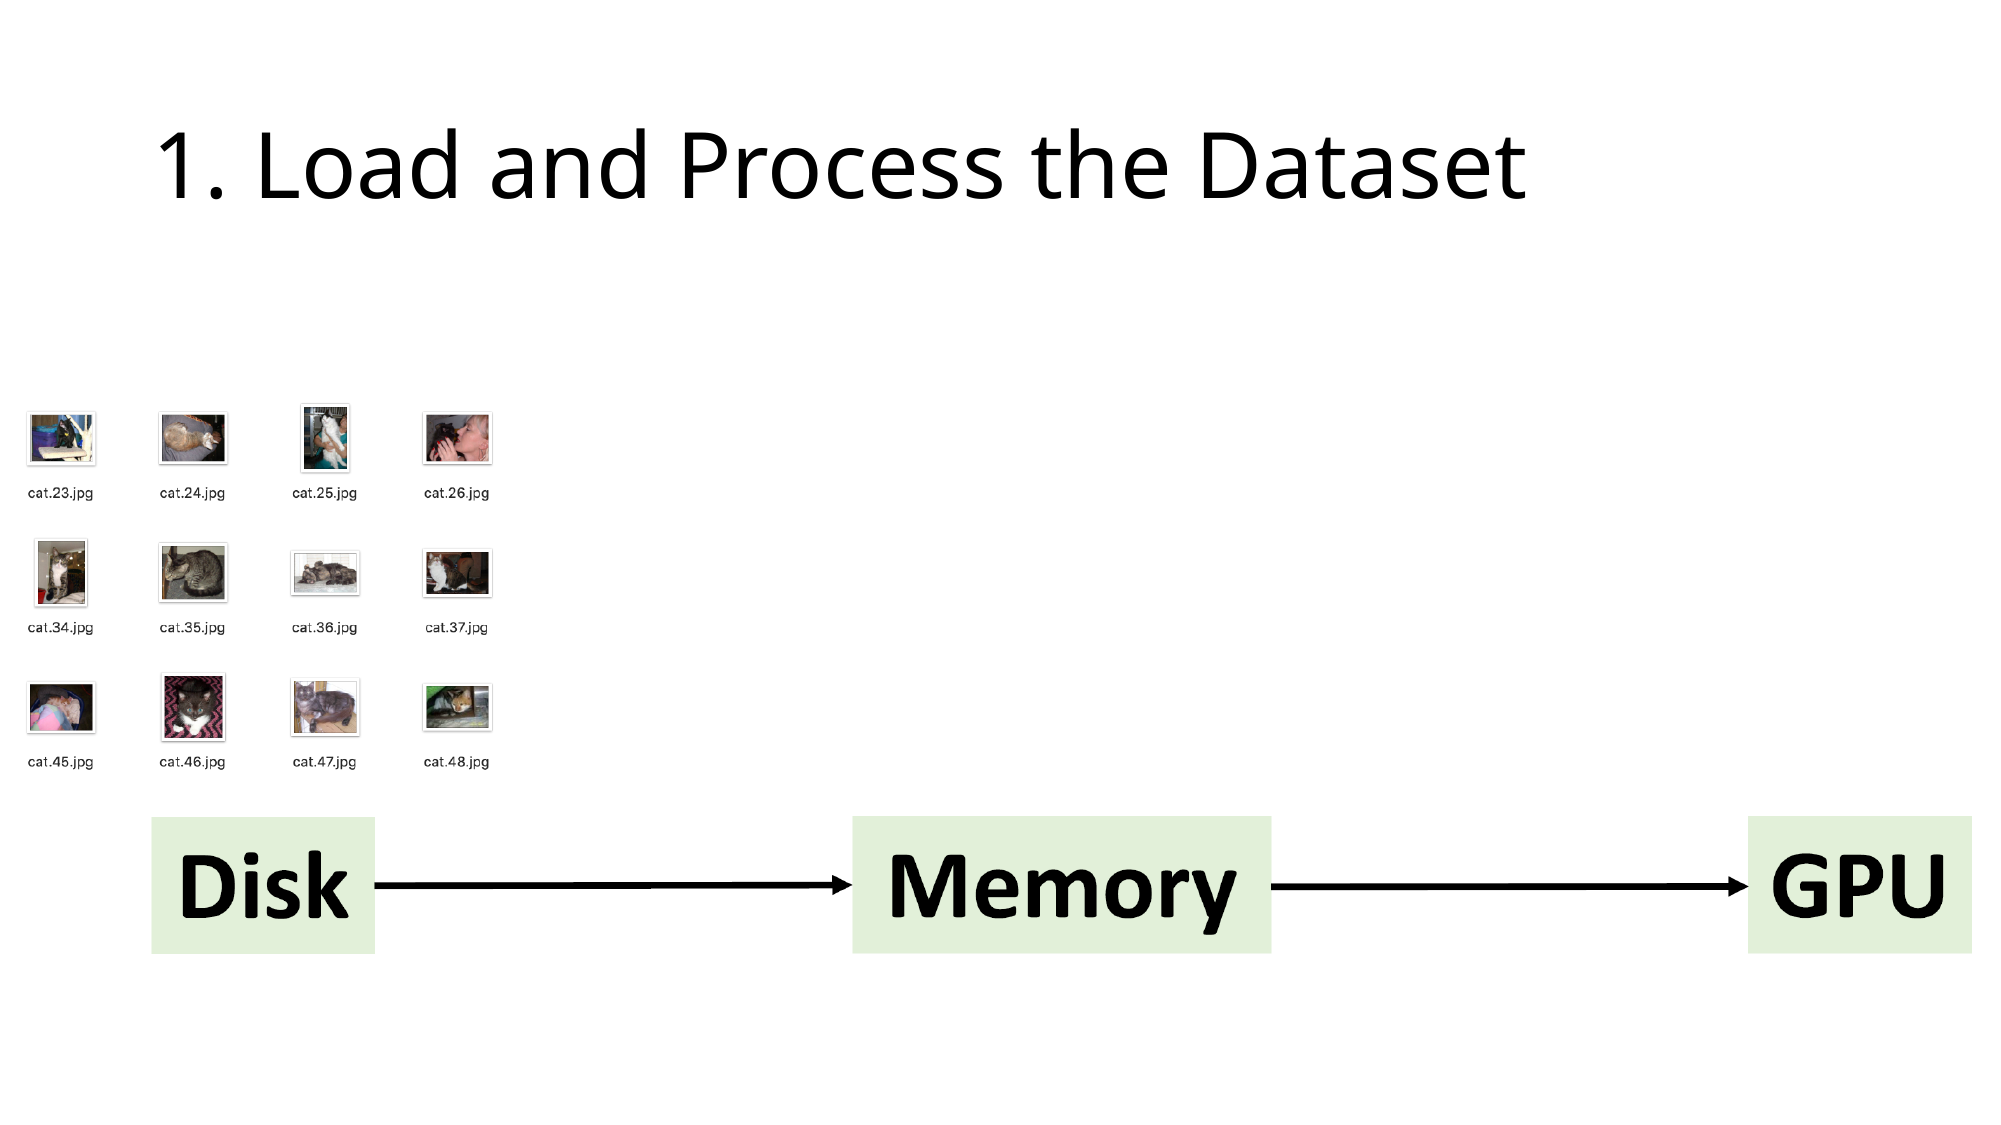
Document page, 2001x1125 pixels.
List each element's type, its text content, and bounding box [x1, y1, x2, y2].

picture [0, 378, 2000, 971]
title 1. Load and Process the Dataset [137, 59, 1863, 278]
